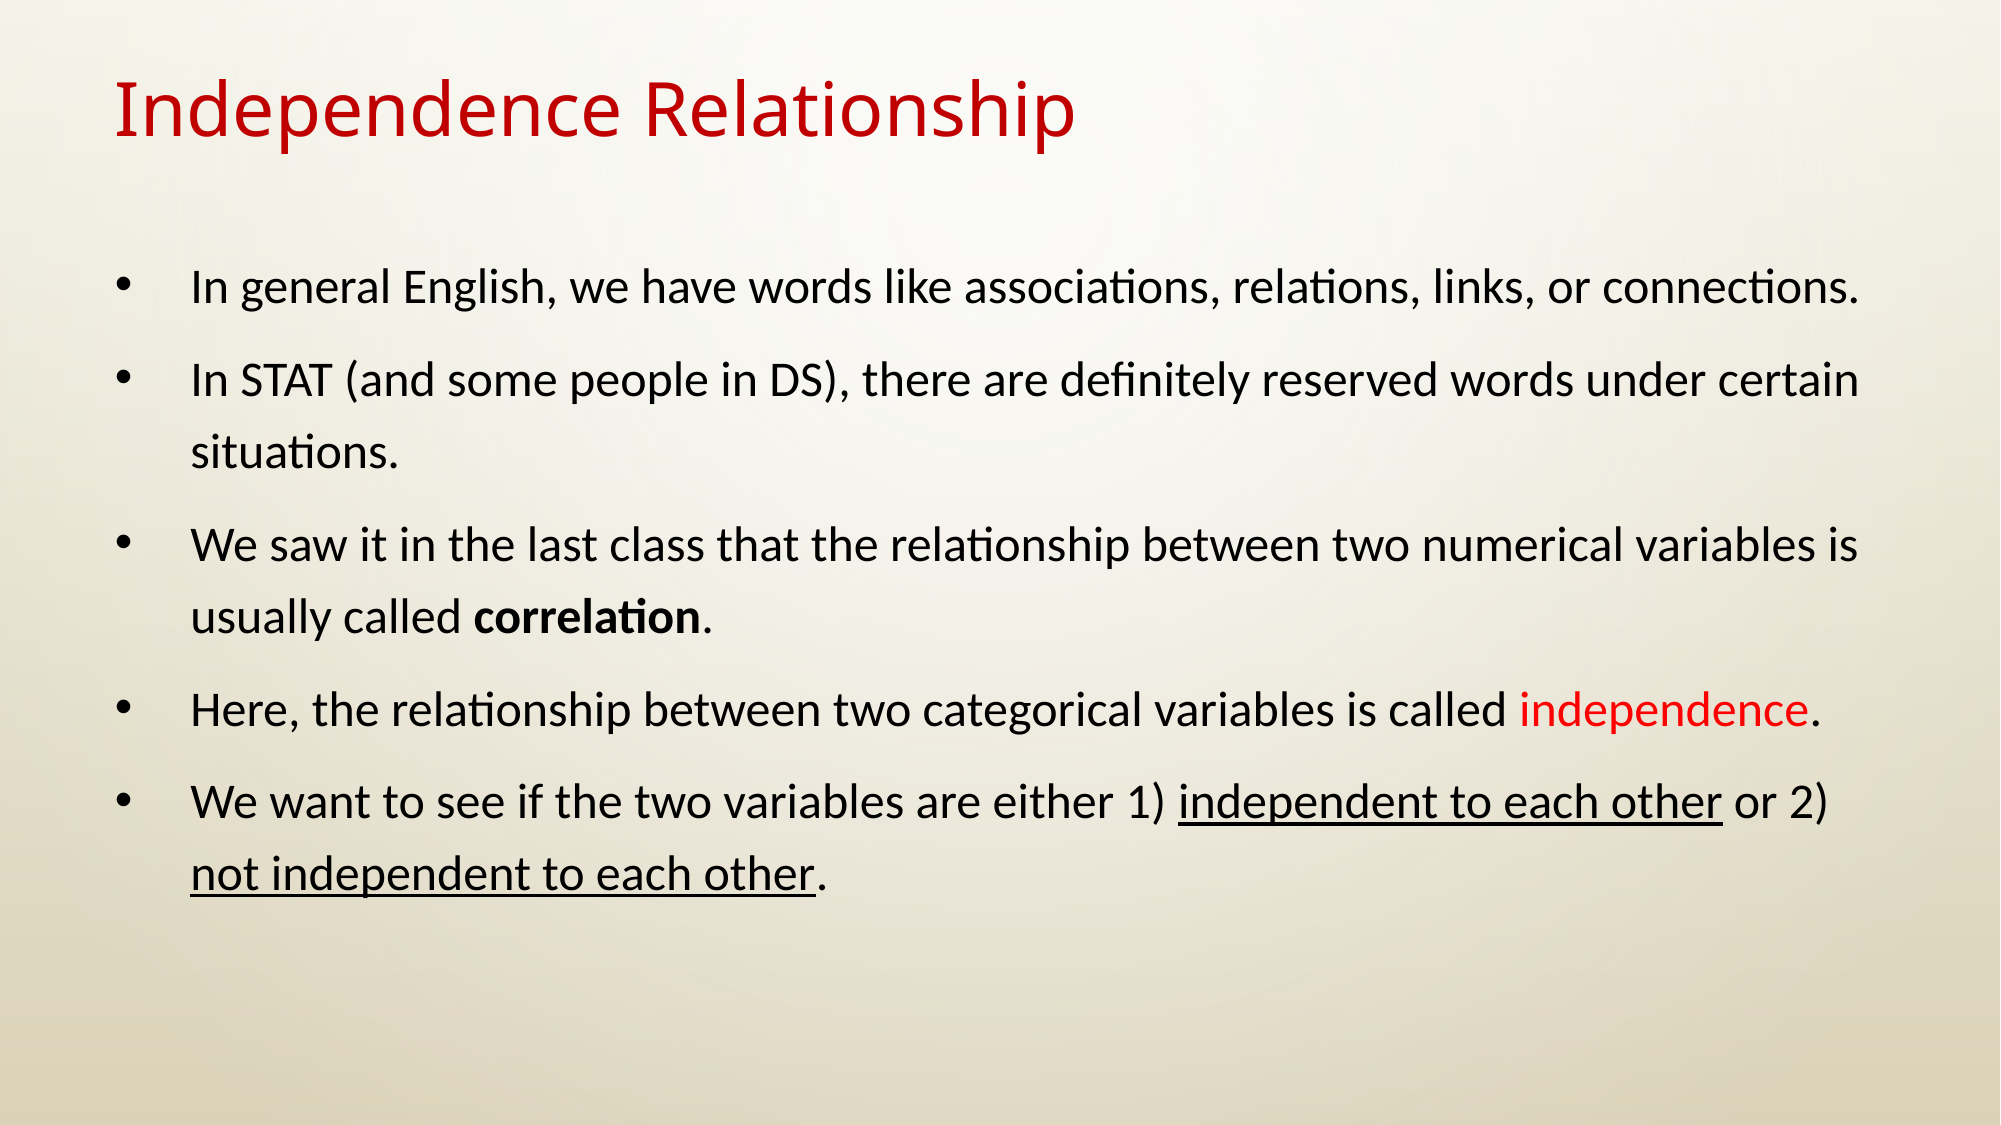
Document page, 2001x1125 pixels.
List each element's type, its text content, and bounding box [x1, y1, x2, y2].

list In general English, we have words like associations, relations, links, or connections. In STAT (and some people in DS), there are definitely reserved words under certain situations. We saw it in the last class that the relationship between two numerical variables is usually called correlation. Here, the relationship between two categorical variables is called independence. We want to see if the two variables are either 1) independent to each other or 2) not independent to each other. [99, 234, 1900, 1060]
title Independence Relationship [99, 64, 1900, 215]
table_cell Direction [0, 0, 2000, 176]
